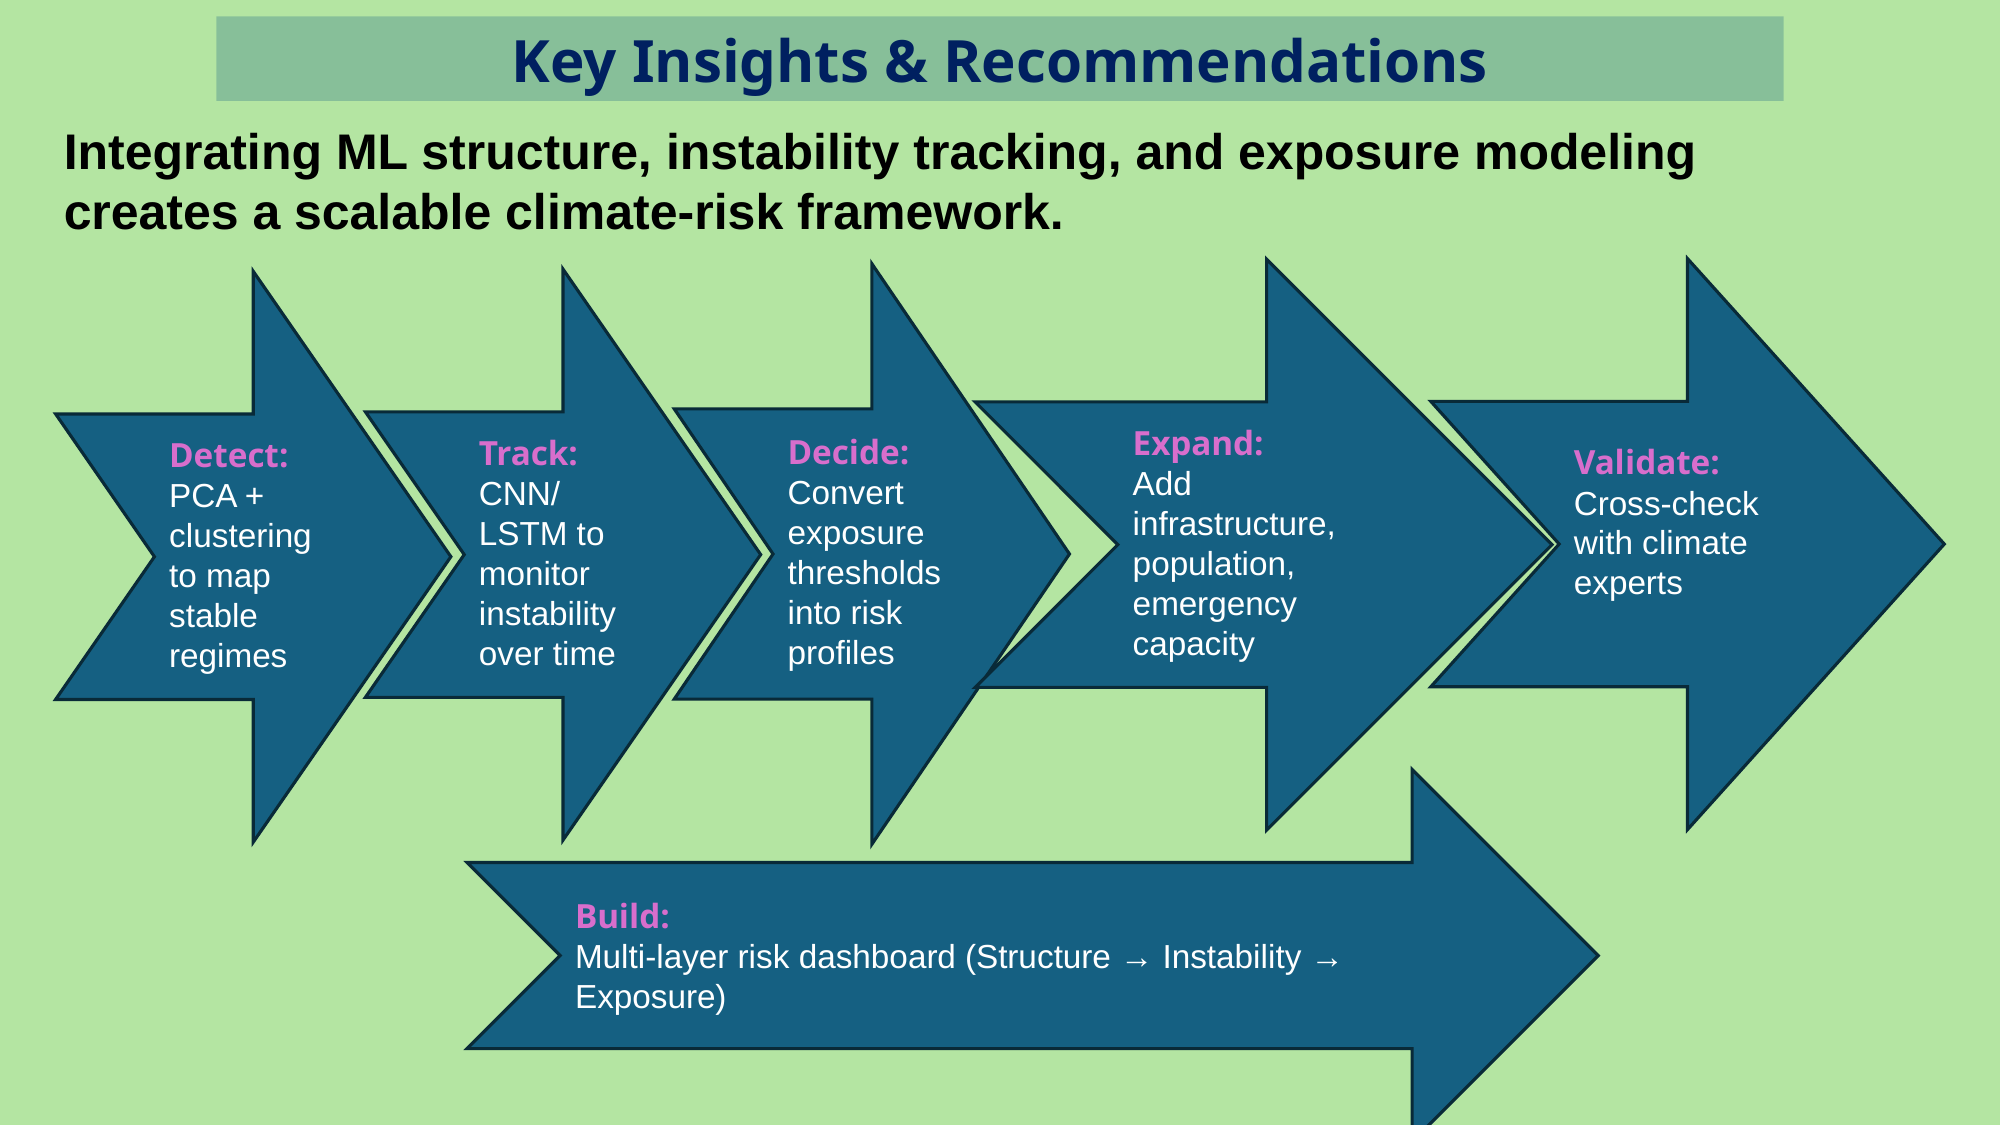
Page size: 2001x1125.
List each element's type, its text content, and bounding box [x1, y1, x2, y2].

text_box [55, 258, 1945, 1125]
text_box Integrating ML structure, instability tracking, and exposure modeling creates a scalable climate‑risk framework. [48, 112, 1718, 247]
text_box Key Insights & Recommendations [216, 16, 1784, 101]
